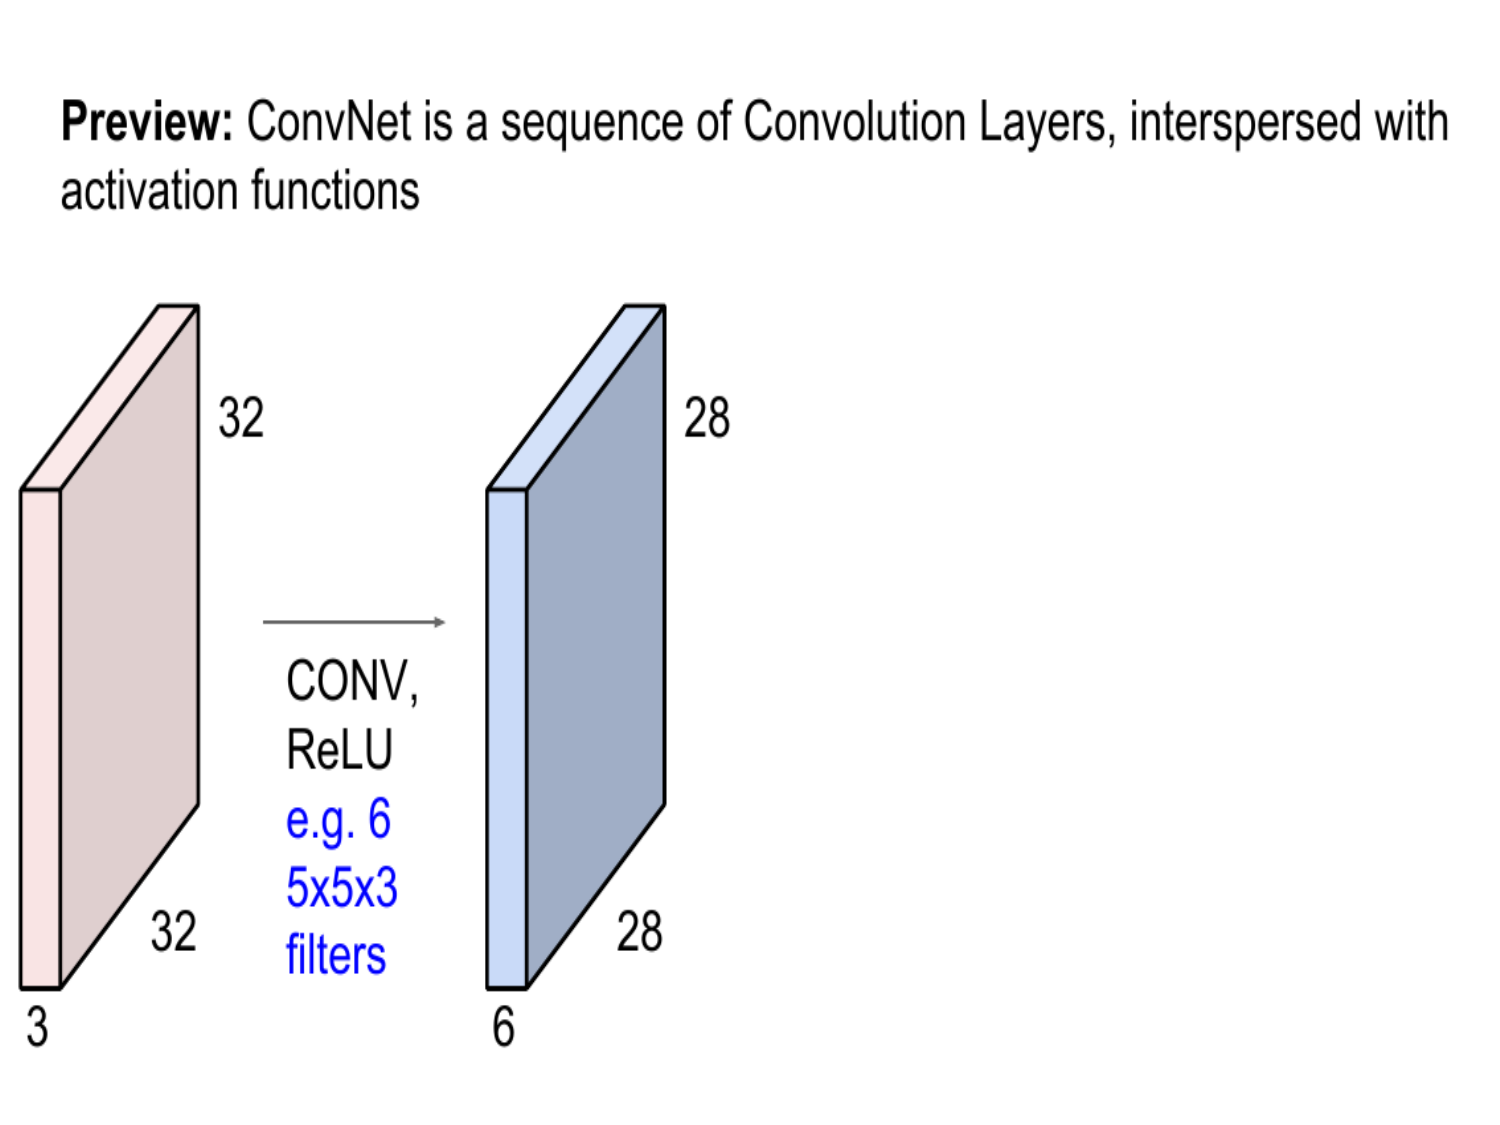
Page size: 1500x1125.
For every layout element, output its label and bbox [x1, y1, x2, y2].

picture [0, 61, 1500, 1064]
